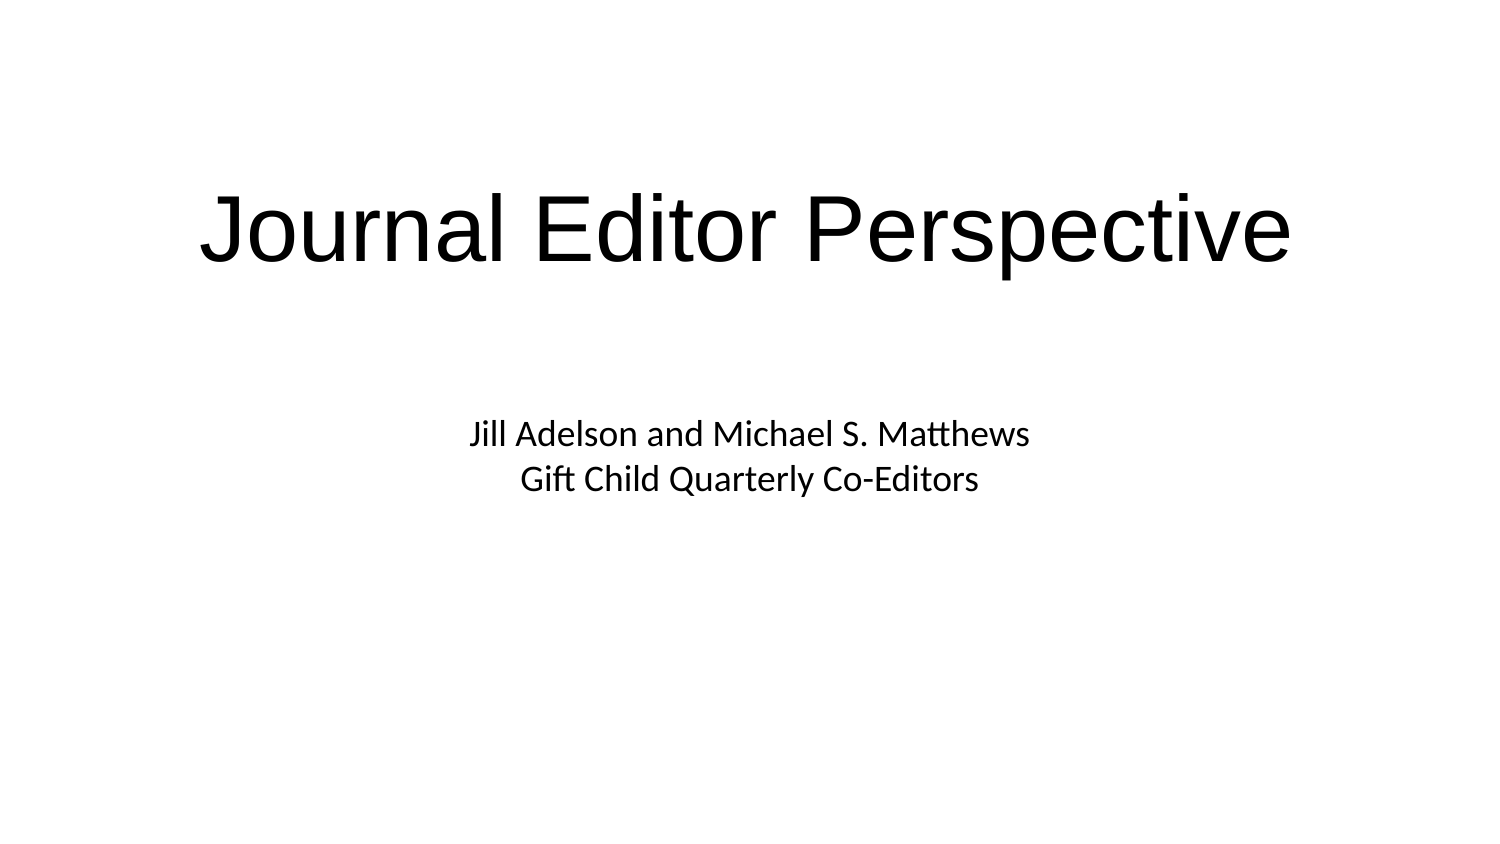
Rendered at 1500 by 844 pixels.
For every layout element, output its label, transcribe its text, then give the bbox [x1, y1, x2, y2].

text_box Journal Editor Perspective Jill Adelson and Michael S. Matthews Gift Child Quarterly Co-Editors [184, 135, 1316, 773]
